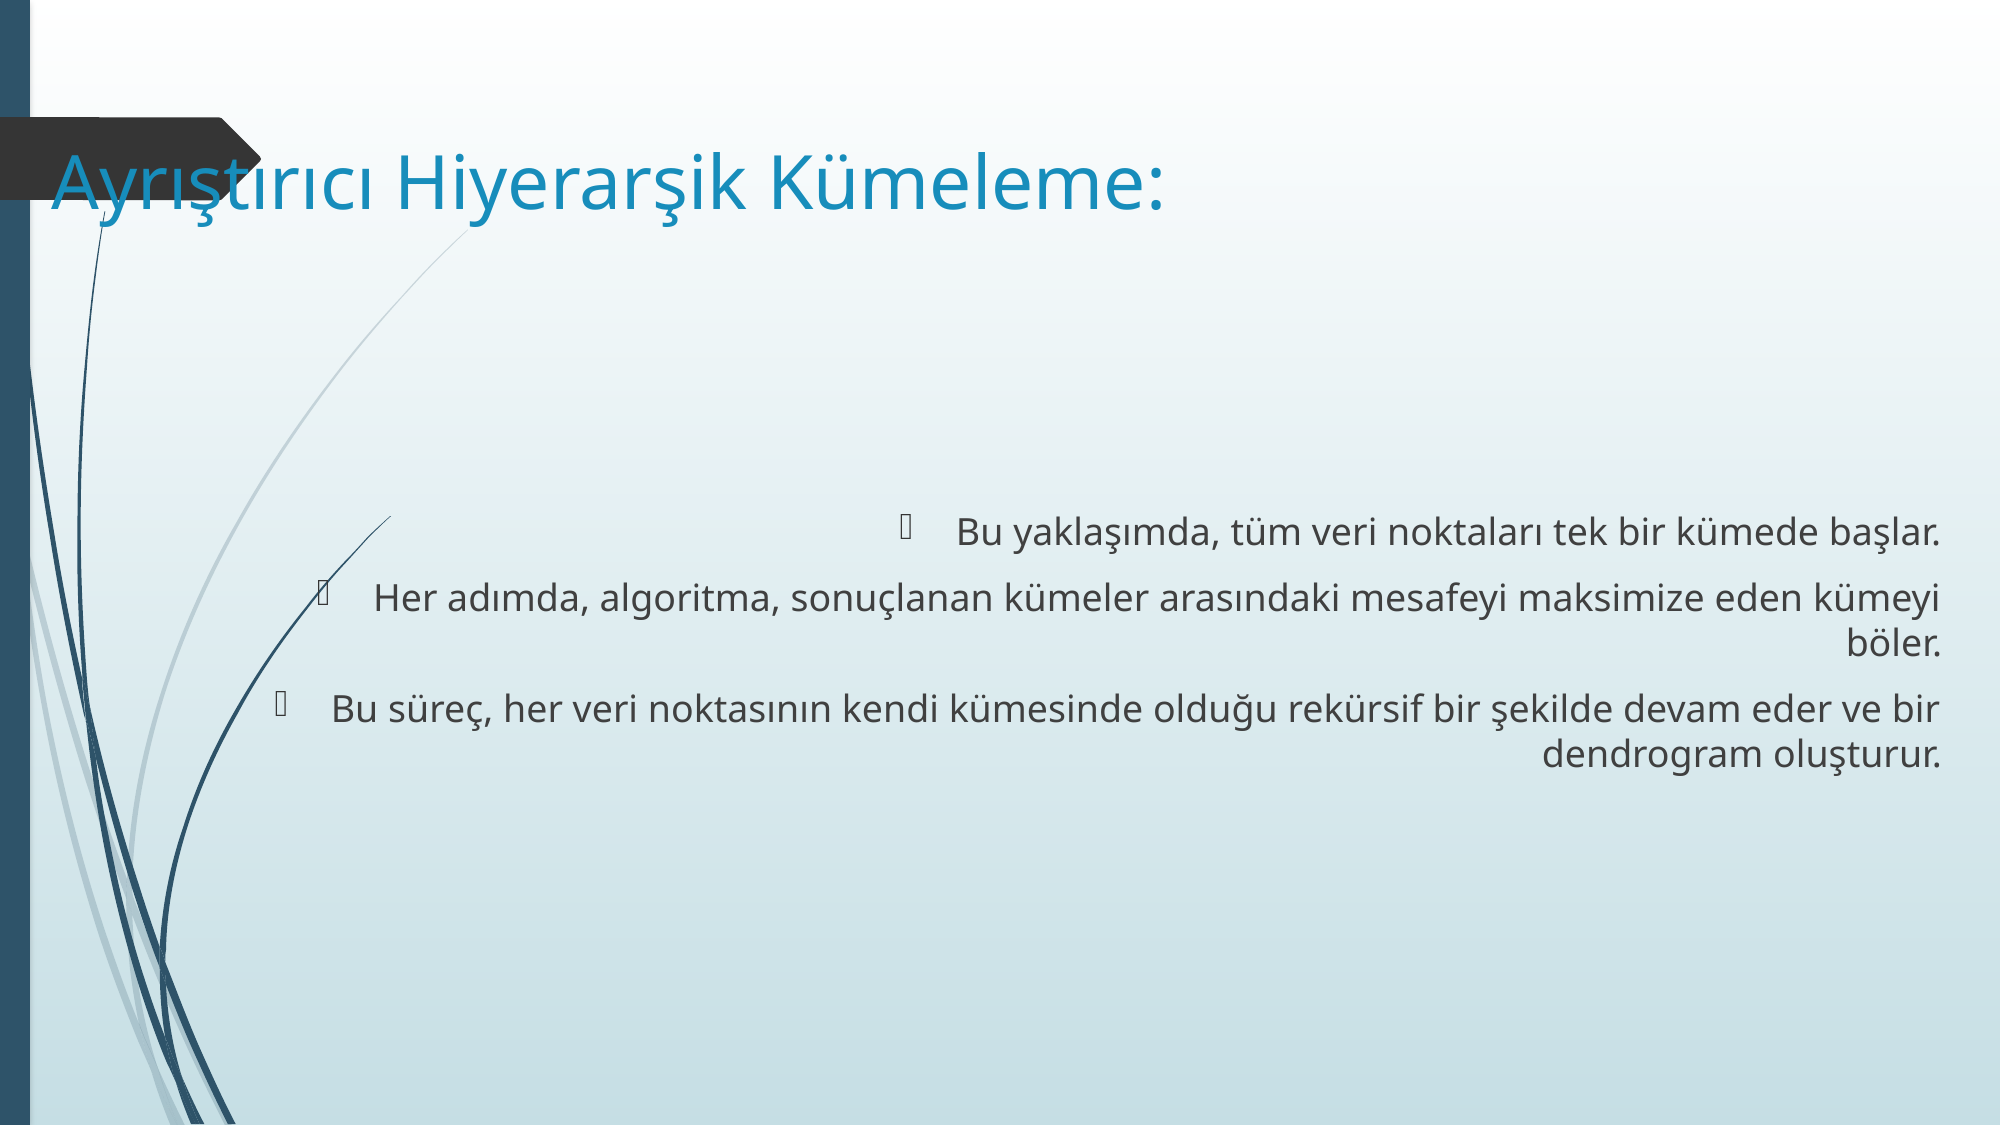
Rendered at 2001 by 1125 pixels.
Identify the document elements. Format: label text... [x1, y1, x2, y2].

list Bu yaklaşımda, tüm veri noktaları tek bir kümede başlar. Her adımda, algoritma, sonuçlanan kümeler arasındaki mesafeyi maksimize eden kümeyi böler. Bu süreç, her veri noktasının kendi kümesinde olduğu rekürsif bir şekilde devam eder ve bir dendrogram oluşturur. [232, 500, 1958, 1125]
title Ayrıştırıcı Hiyerarşik Kümeleme: [36, 126, 1762, 345]
